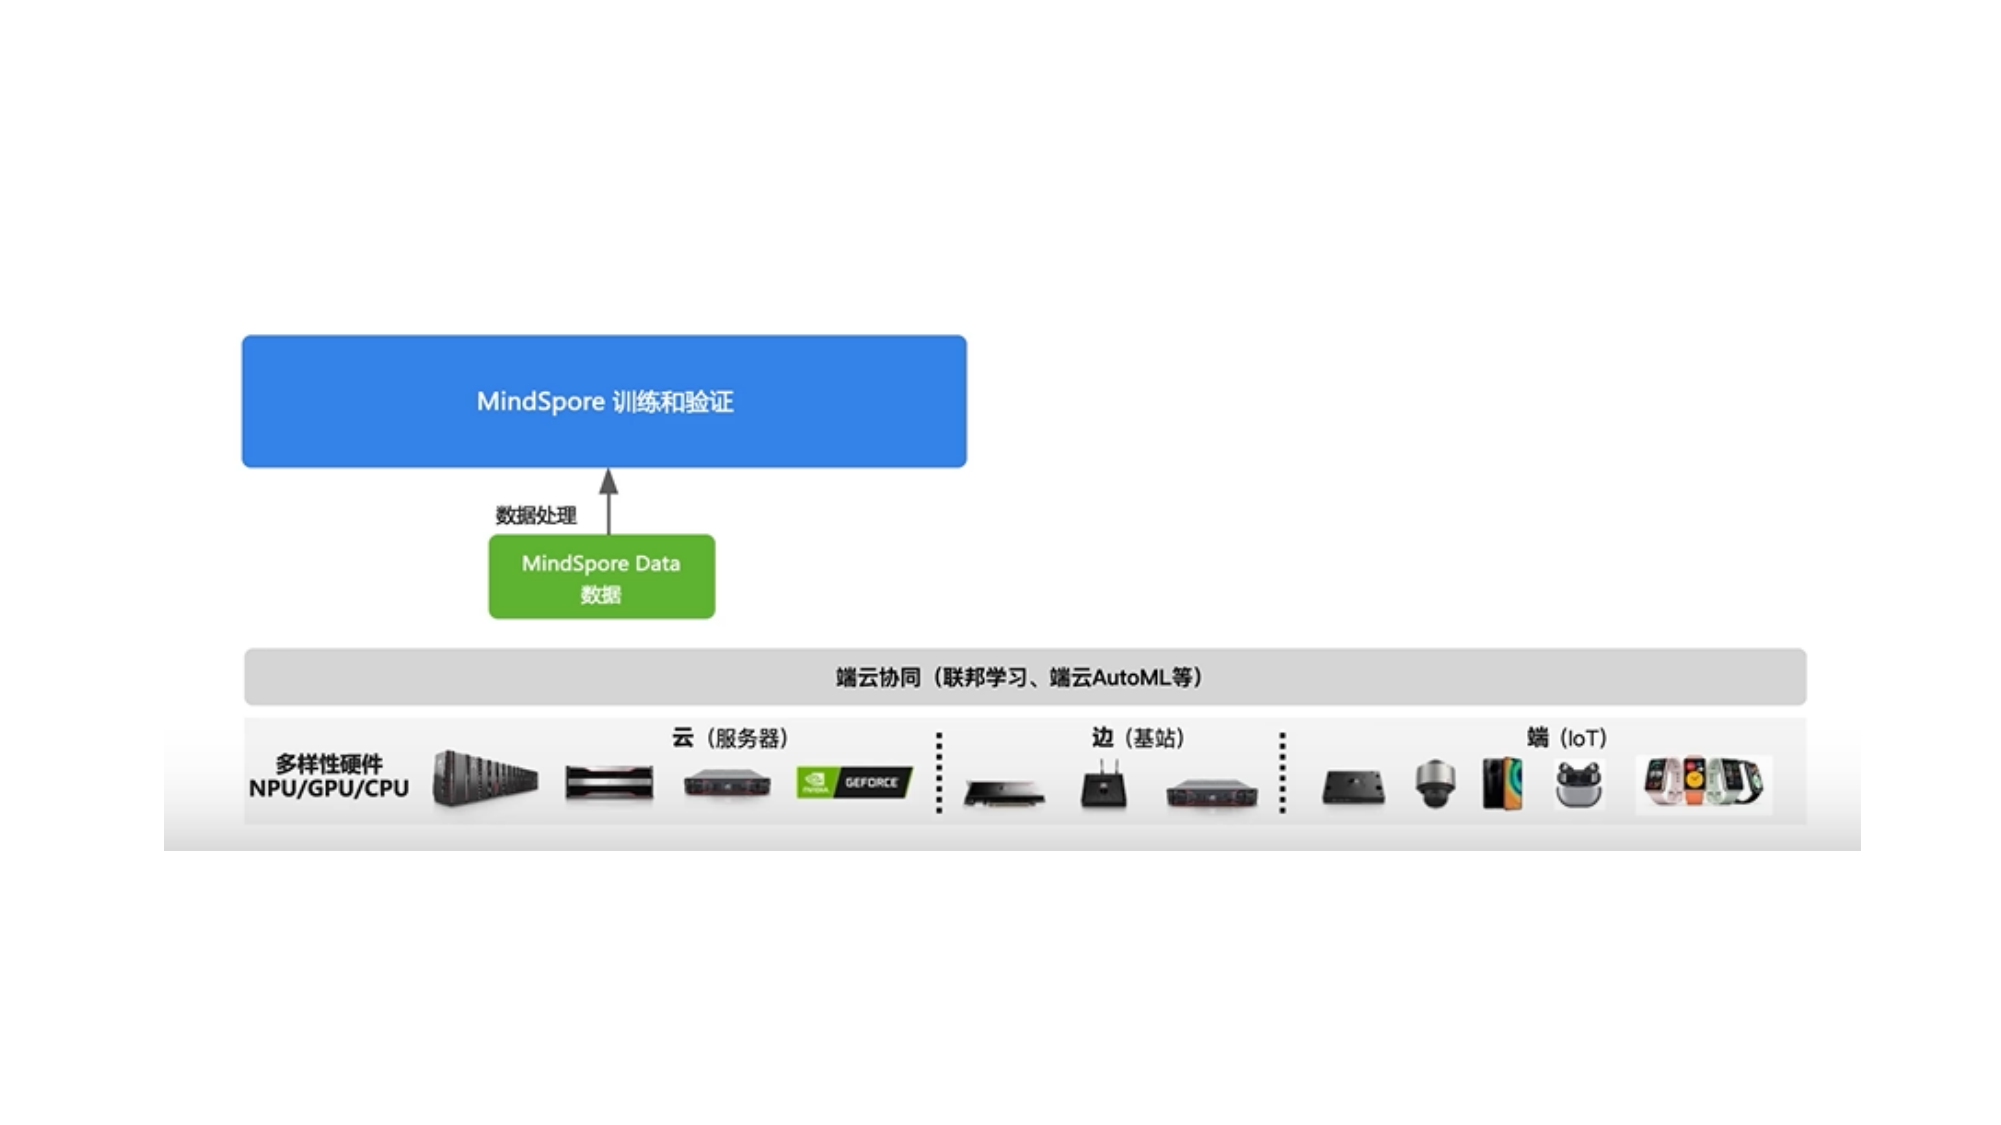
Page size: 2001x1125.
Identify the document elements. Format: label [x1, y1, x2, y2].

picture [164, 274, 1861, 851]
